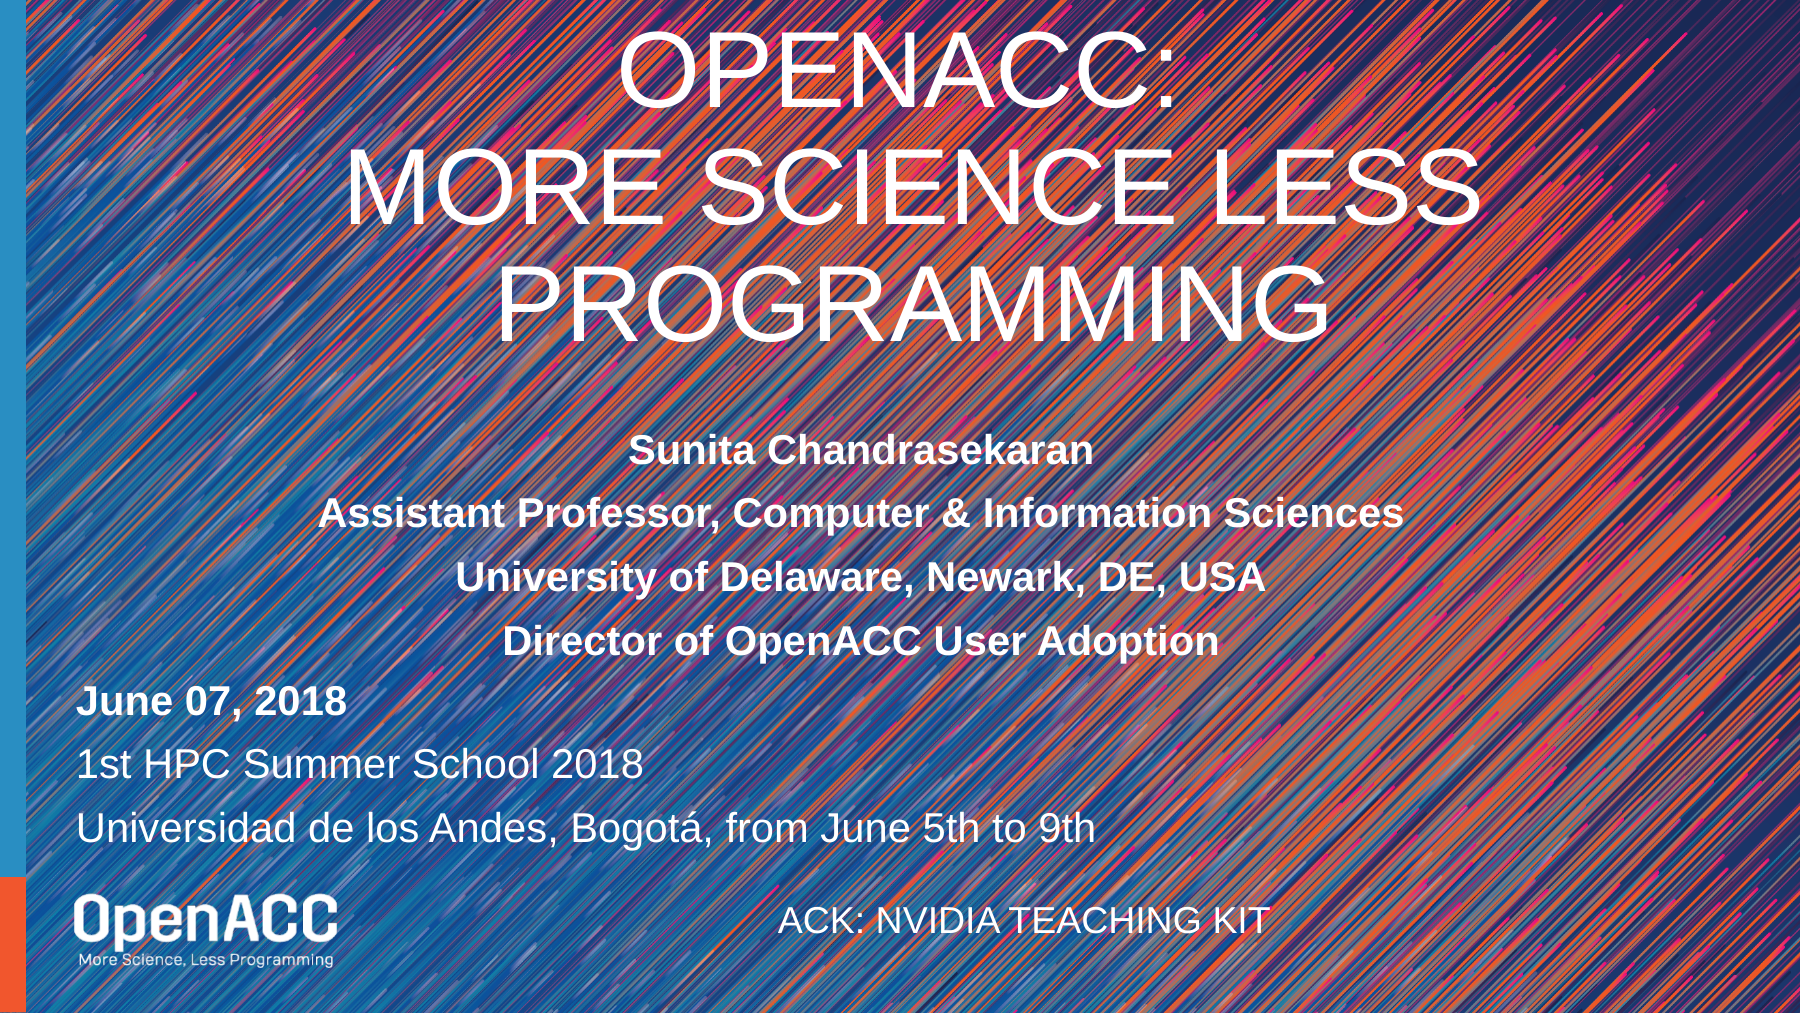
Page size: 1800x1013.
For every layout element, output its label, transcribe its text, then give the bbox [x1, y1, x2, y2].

subtitle June 07, 2018 1st HPC Summer School 2018 Universidad de los Andes, Bogotá, from June 5th to 9th [60, 671, 1533, 926]
picture [26, 0, 1800, 1013]
title OpenACC: More Science Less Programming [29, 269, 1800, 503]
text_box ACK: NVIDIA TEACHING KIT [450, 892, 1599, 951]
text_box Sunita Chandrasekaran Assistant Professor, Computer & Information Sciences University of Delaware, Newark, DE, USA Director of OpenACC User Adoption [125, 420, 1598, 673]
